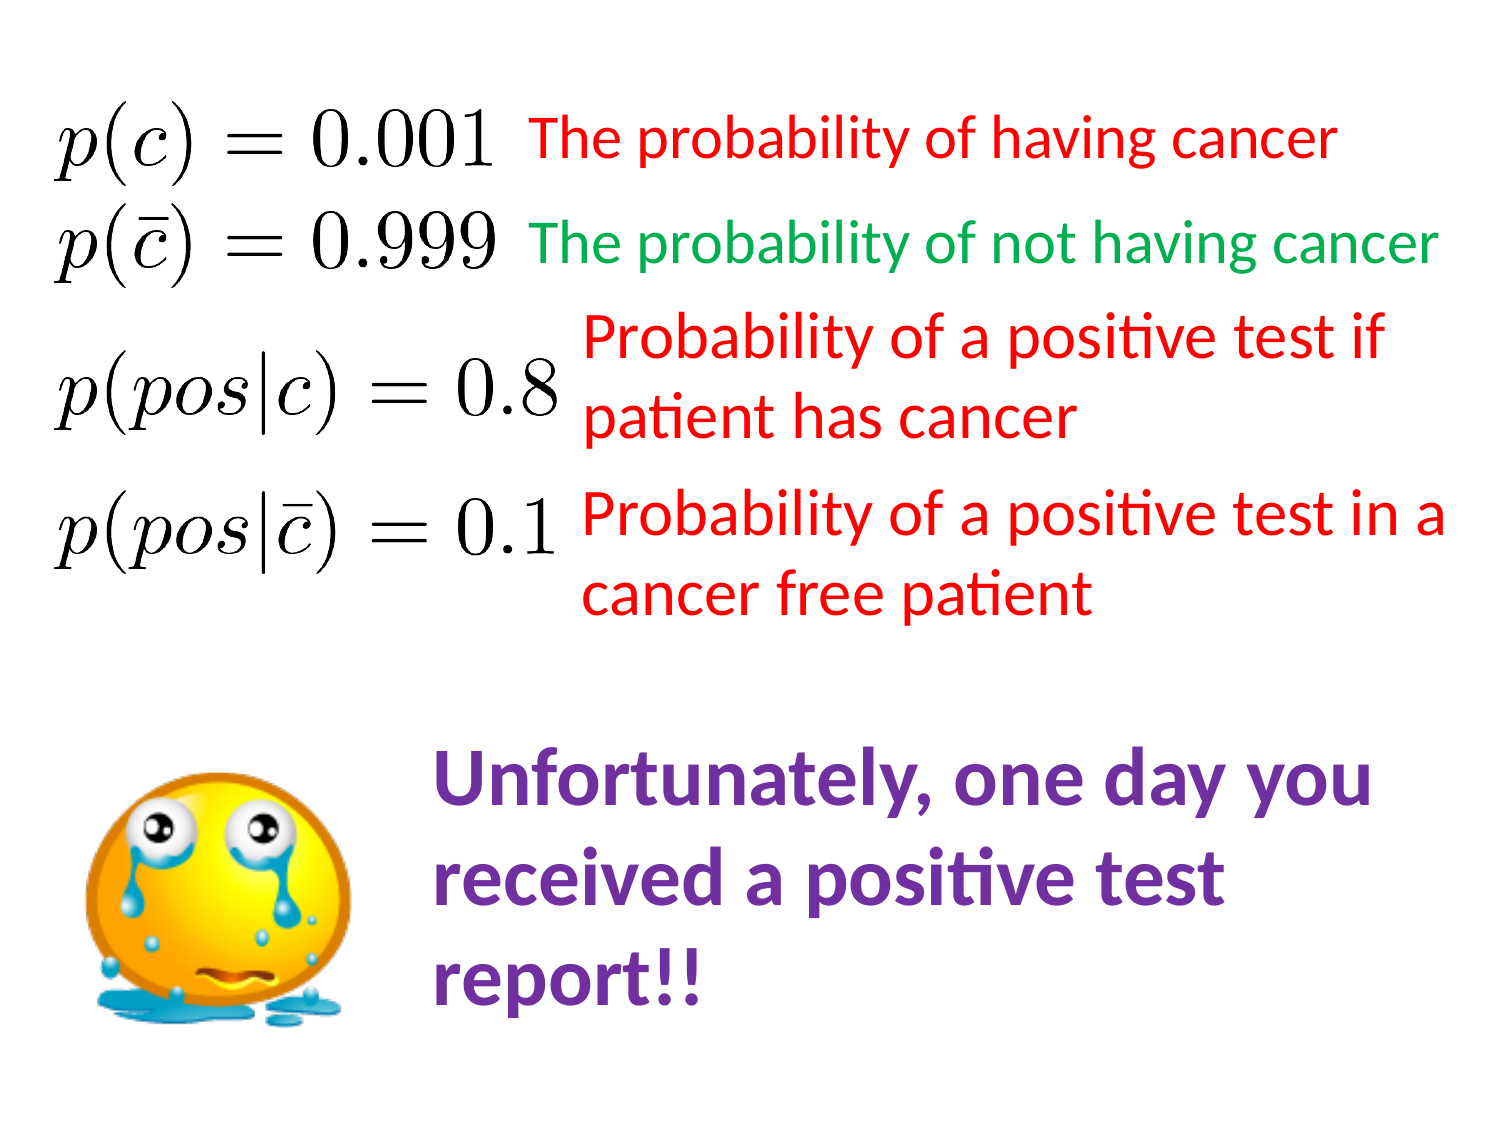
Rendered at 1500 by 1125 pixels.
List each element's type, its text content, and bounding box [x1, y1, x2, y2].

picture [52, 350, 557, 436]
picture [76, 750, 359, 1034]
picture [52, 100, 492, 186]
text_box The probability of not having cancer [513, 193, 1481, 283]
text_box Probability of a positive test if patient has cancer [567, 284, 1478, 460]
picture [52, 203, 495, 288]
text_box The probability of having cancer [513, 88, 1424, 179]
text_box Unfortunately, one day you received a positive test report!! [418, 714, 1431, 1030]
picture [53, 489, 555, 575]
text_box Probability of a positive test in a cancer free patient [567, 461, 1477, 636]
